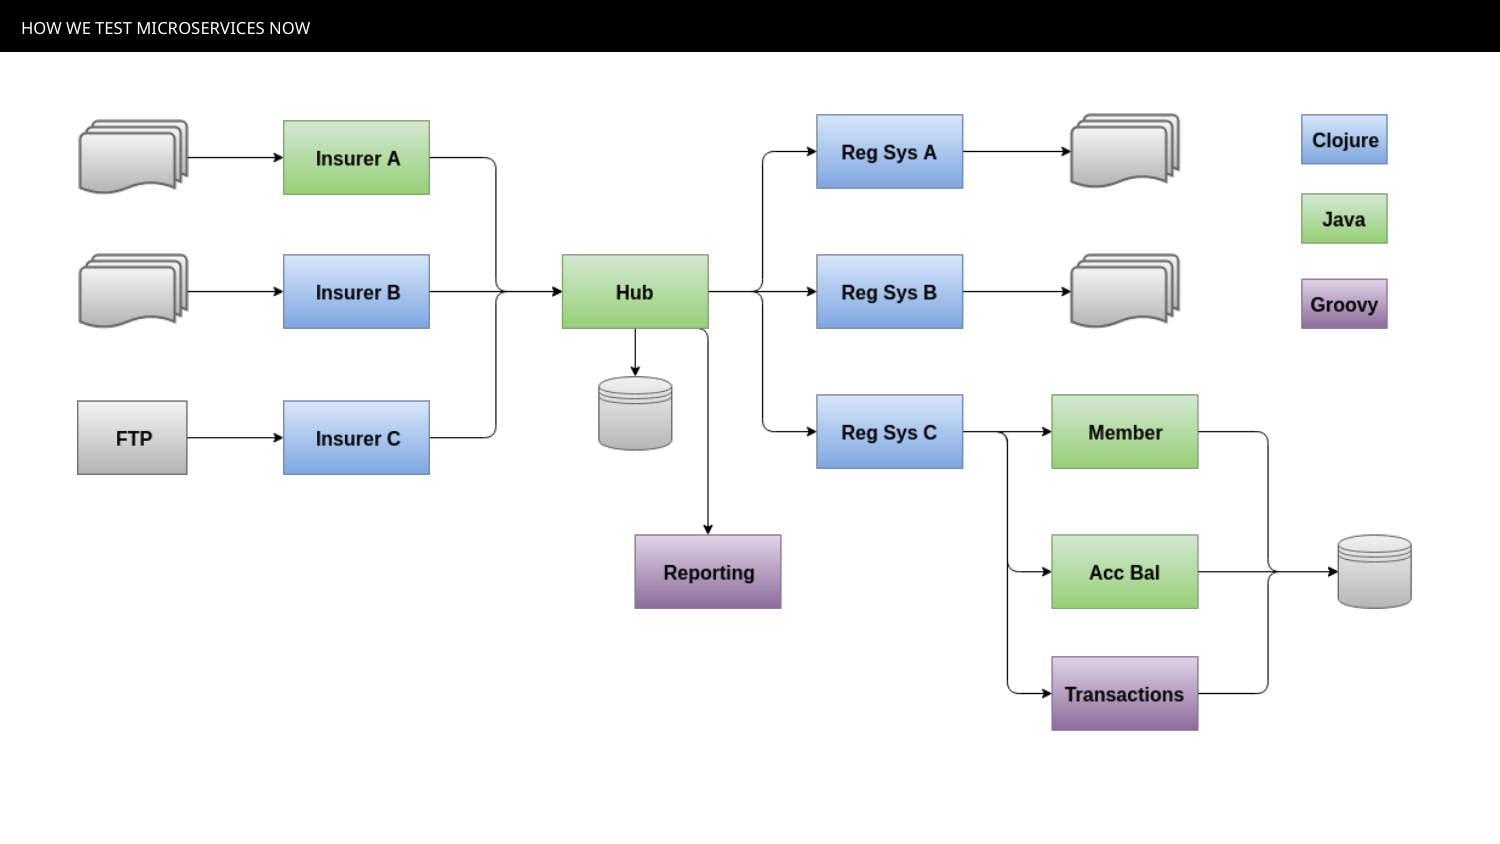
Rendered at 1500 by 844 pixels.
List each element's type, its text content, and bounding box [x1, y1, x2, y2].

text_box HOW WE TEST MICROSERVICES NOW [5, 5, 1331, 47]
text_box [0, 0, 1500, 52]
picture [75, 112, 1413, 732]
